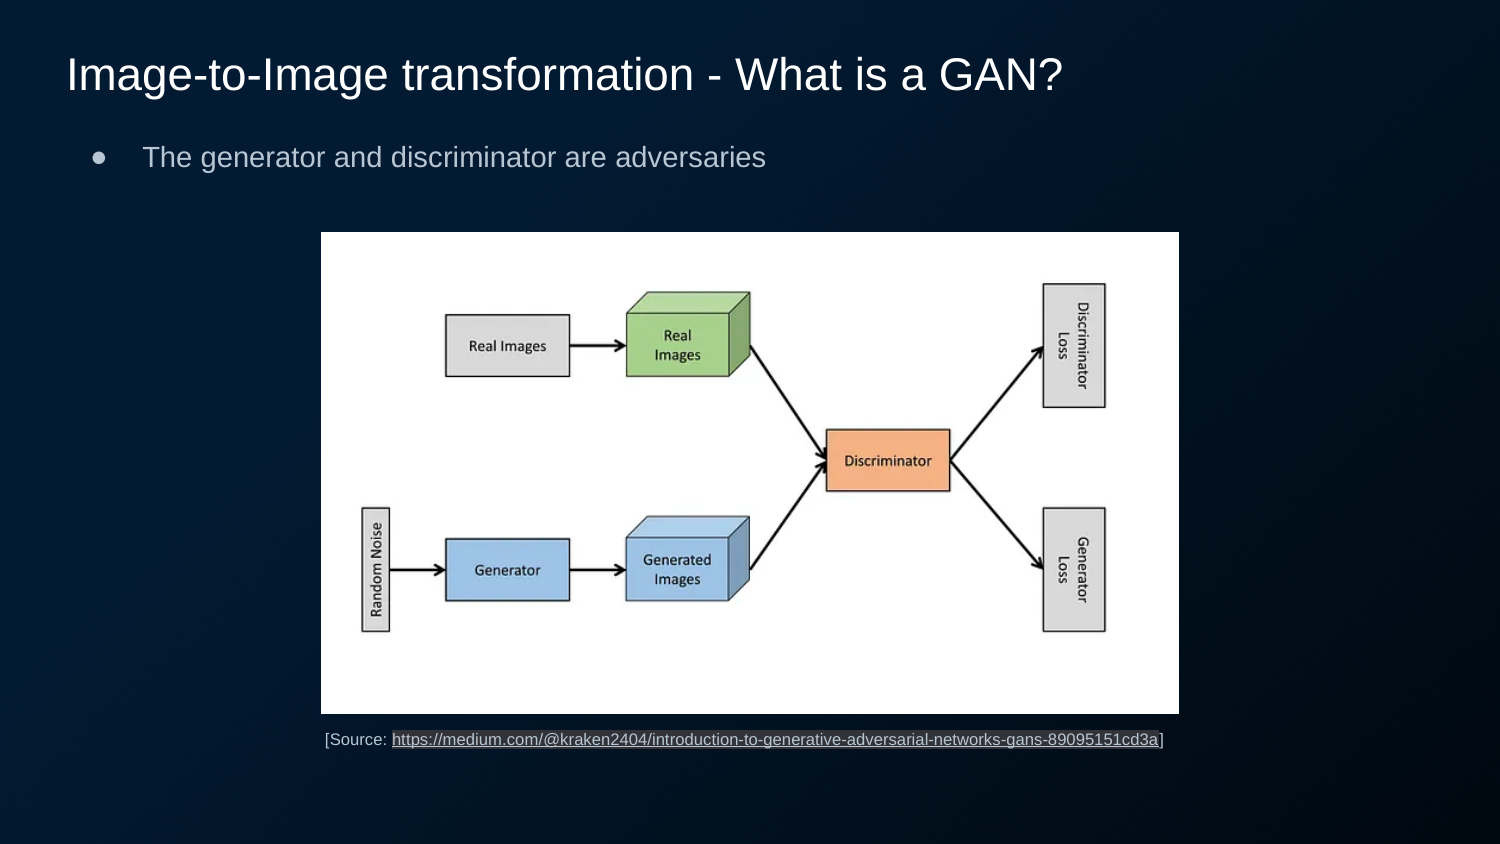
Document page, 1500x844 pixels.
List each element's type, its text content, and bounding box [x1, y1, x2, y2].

text_box [Source: https://medium.com/@kraken2404/introduction-to-generative-adversarial-networks-gans-89095151cd3a] [309, 713, 1191, 762]
text_box The generator and discriminator are adversaries [52, 123, 1471, 189]
title Image-to-Image transformation - What is a GAN? [51, 29, 1449, 124]
picture [0, 0, 1500, 844]
